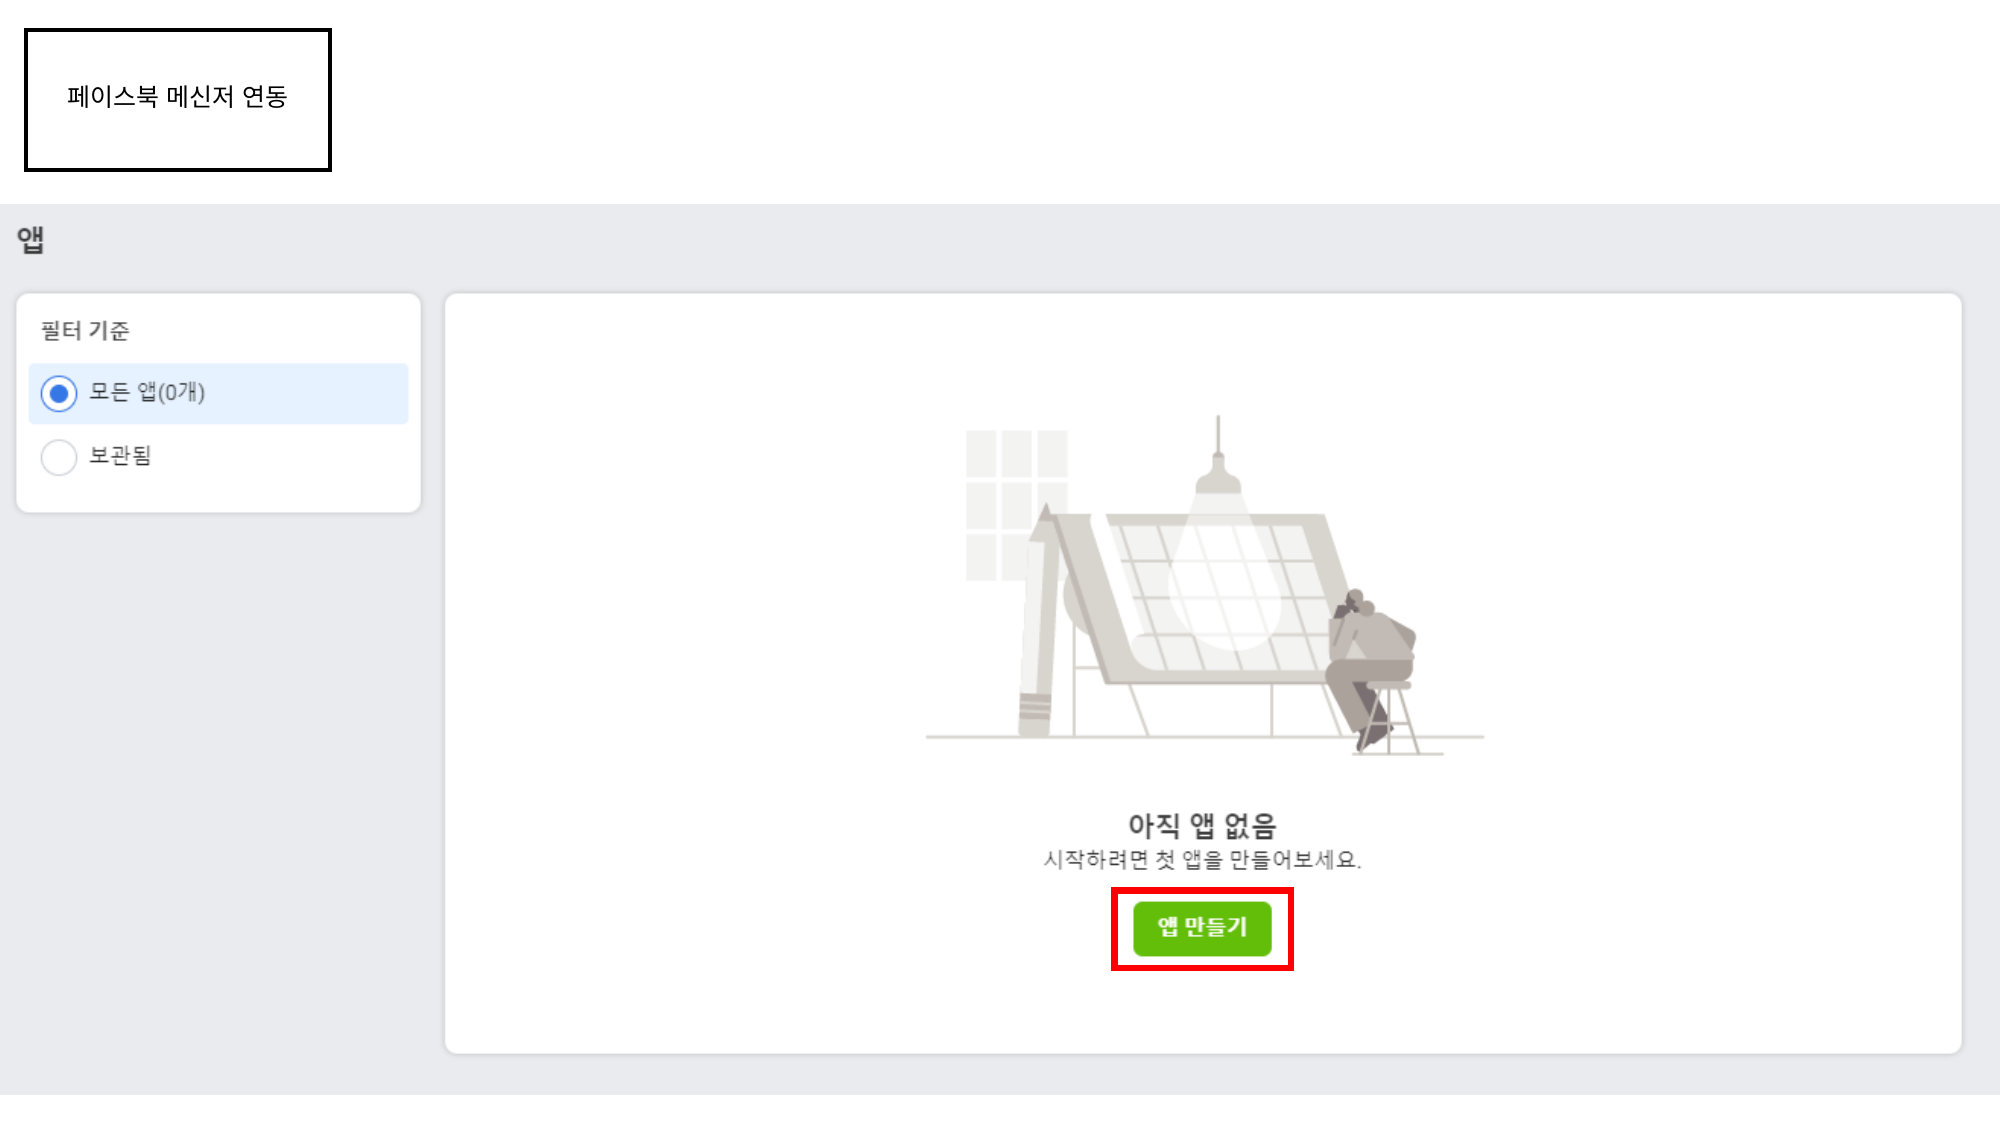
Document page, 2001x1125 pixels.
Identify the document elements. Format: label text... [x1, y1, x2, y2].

picture [0, 204, 2000, 1095]
text_box [25, 29, 331, 171]
text_box 페이스북 메신저 연동 [32, 73, 324, 119]
